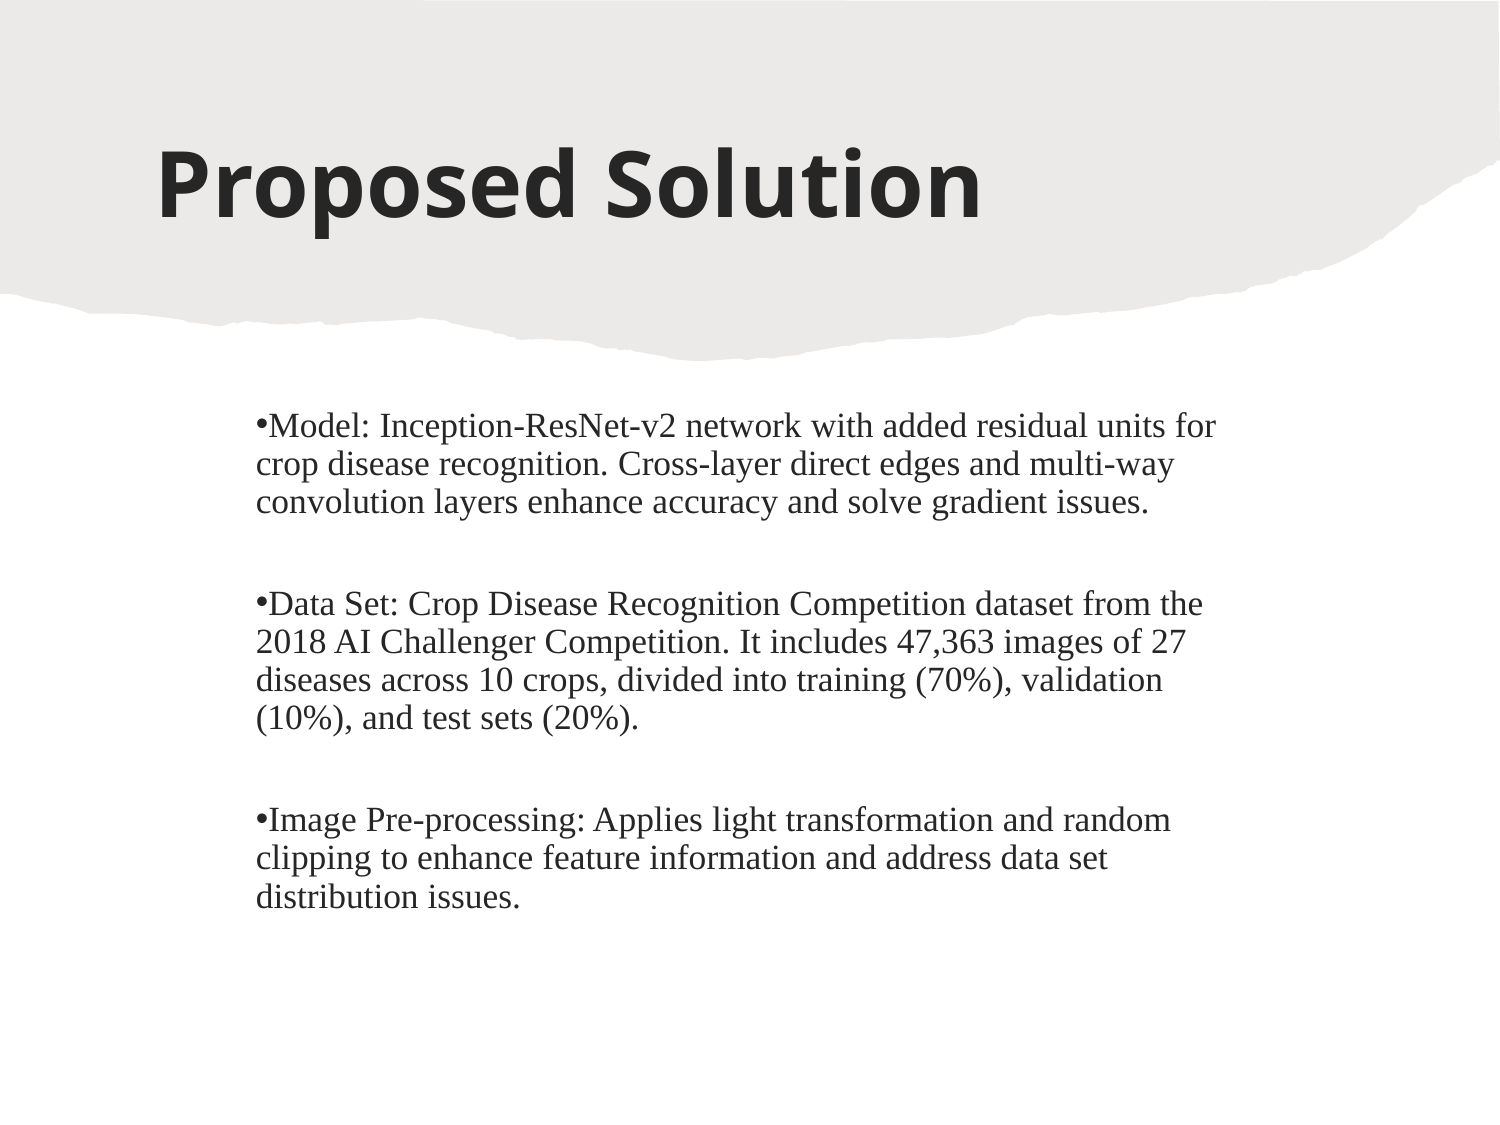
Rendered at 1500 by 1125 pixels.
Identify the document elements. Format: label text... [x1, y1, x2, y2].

text_box [0, 0, 1500, 365]
text_box [0, 164, 1500, 1125]
text_box Proposed Solution [139, 89, 1360, 285]
text_box Model: Inception-ResNet-v2 network with added residual units for crop disease recognition. Cross-layer direct edges and multi-way convolution layers enhance accuracy and solve gradient issues. Data Set: Crop Disease Recognition Competition dataset from the 2018 AI Challenger Competition. It includes 47,363 images of 27 diseases across 10 crops, divided into training (70%), validation (10%), and test sets (20%). Image Pre-processing: Applies light transformation and random clipping to enhance feature information and address data set distribution issues. [240, 398, 1259, 1004]
